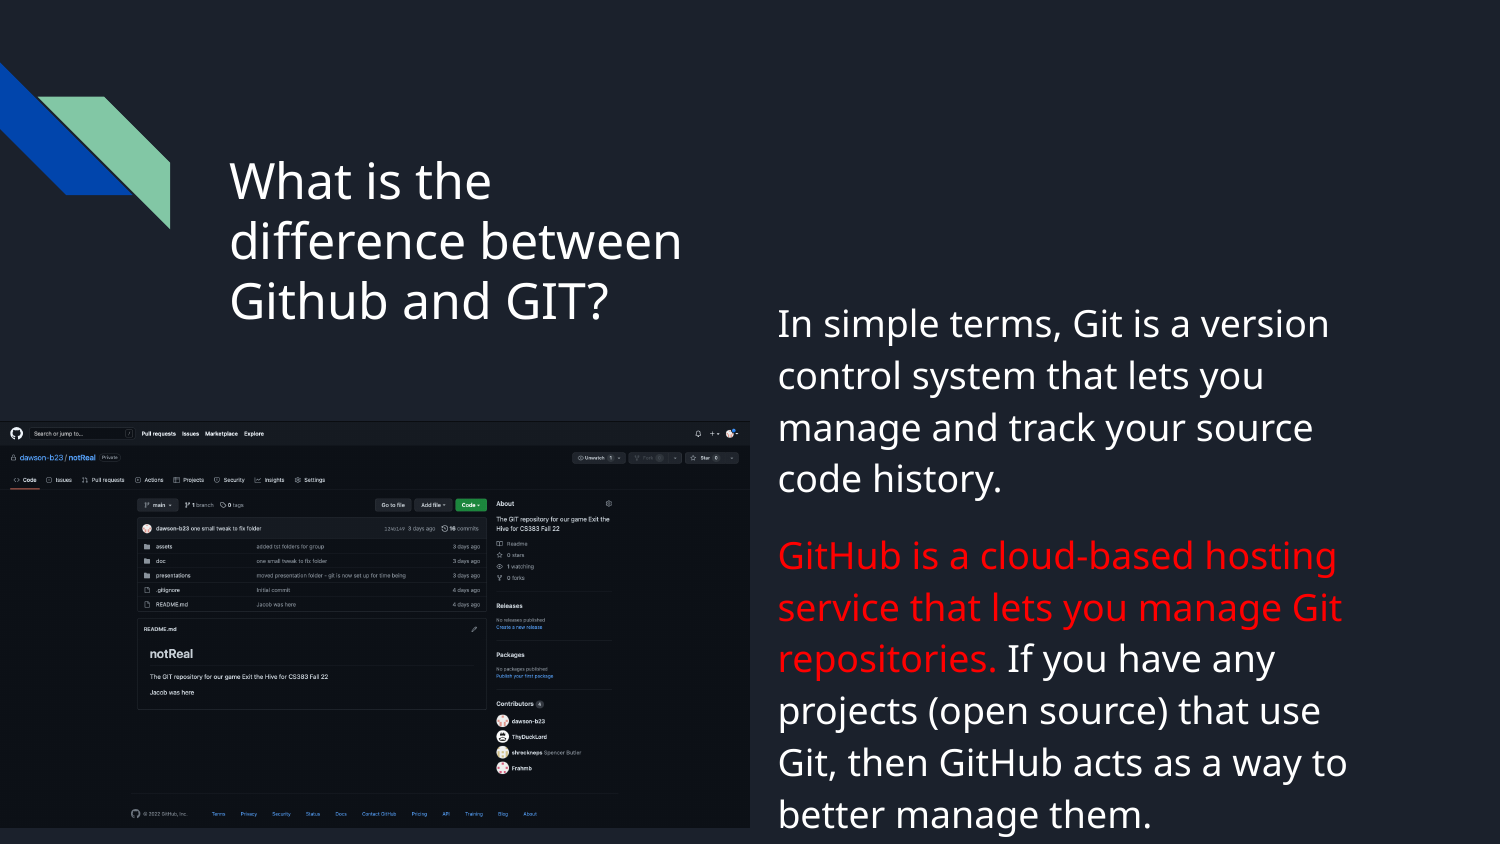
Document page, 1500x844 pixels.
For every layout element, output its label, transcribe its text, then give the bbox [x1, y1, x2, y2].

list In simple terms, Git is a version control system that lets you manage and track your source code history. GitHub is a cloud-based hosting service that lets you manage Git repositories. If you have any projects (open source) that use Git, then GitHub acts as a way to better manage them. [762, 278, 1366, 664]
picture [0, 421, 751, 828]
title What is the difference between Github and GIT? [214, 134, 713, 420]
